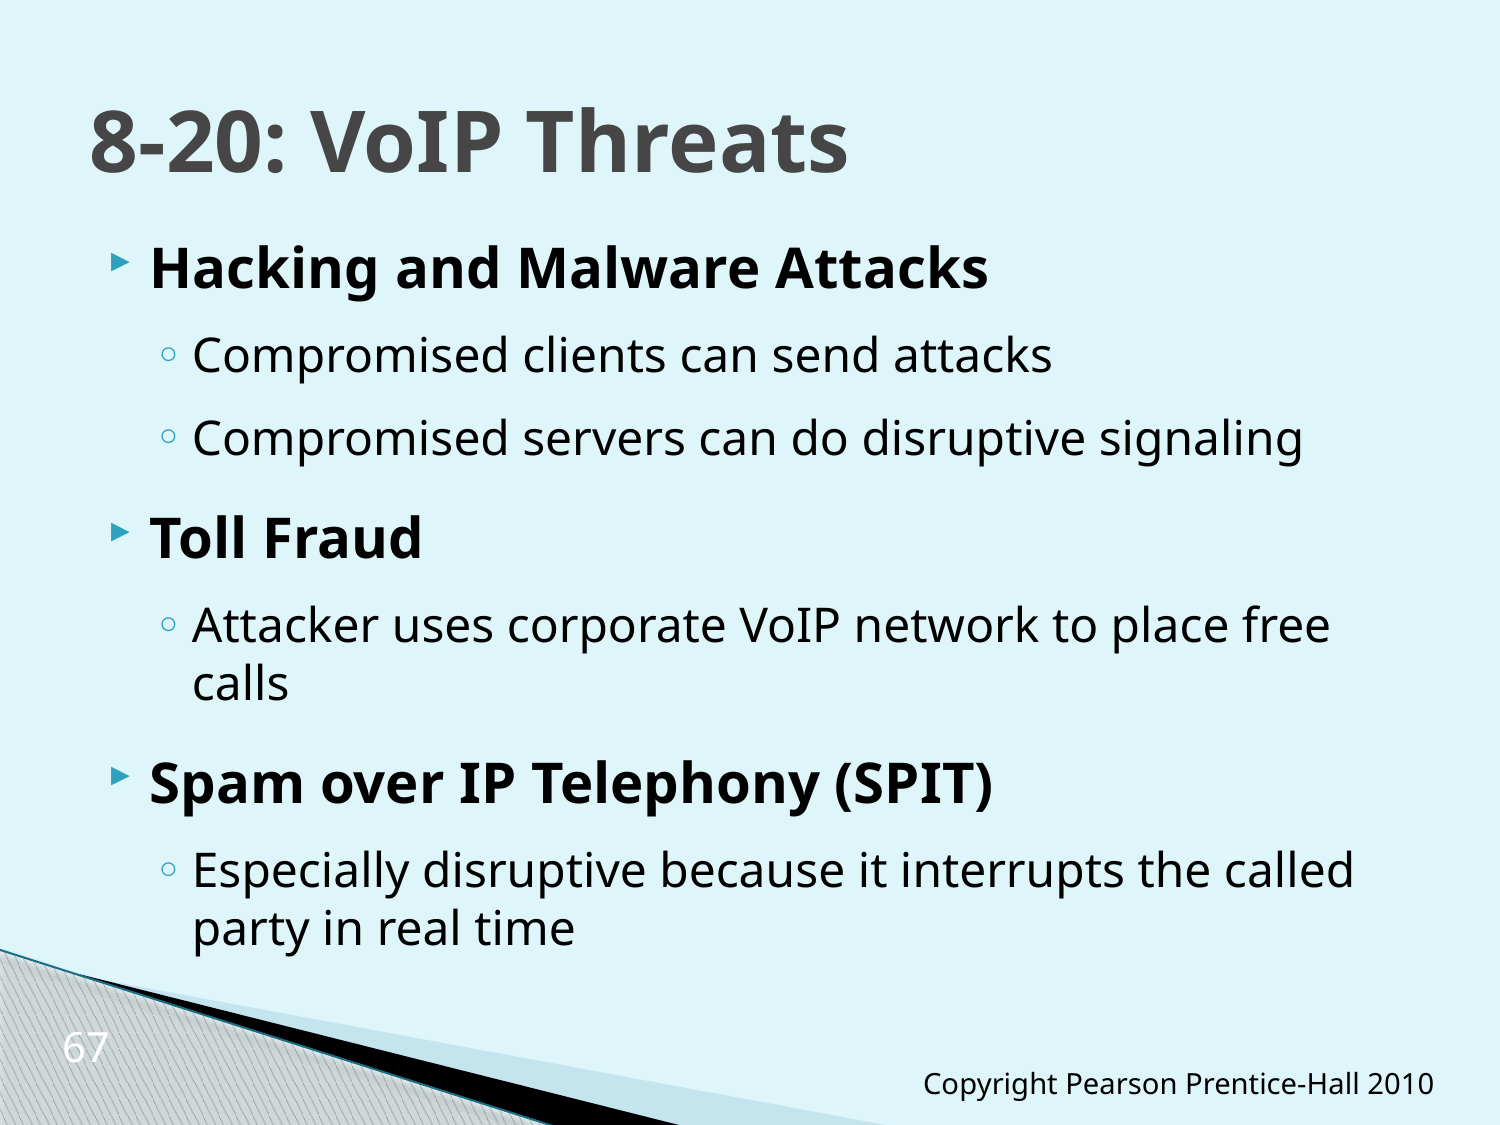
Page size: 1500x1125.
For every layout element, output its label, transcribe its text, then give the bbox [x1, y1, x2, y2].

title 8-20: VoIP Threats [75, 45, 1425, 233]
footer Copyright Pearson Prentice-Hall 2010 [737, 1052, 1450, 1113]
slide_number 67 [0, 1025, 125, 1085]
list Hacking and Malware Attacks Compromised clients can send attacks Compromised servers can do disruptive signaling Toll Fraud Attacker uses corporate VoIP network to place free calls Spam over IP Telephony (SPIT) Especially disruptive because it interrupts the called party in real time [75, 233, 1425, 968]
